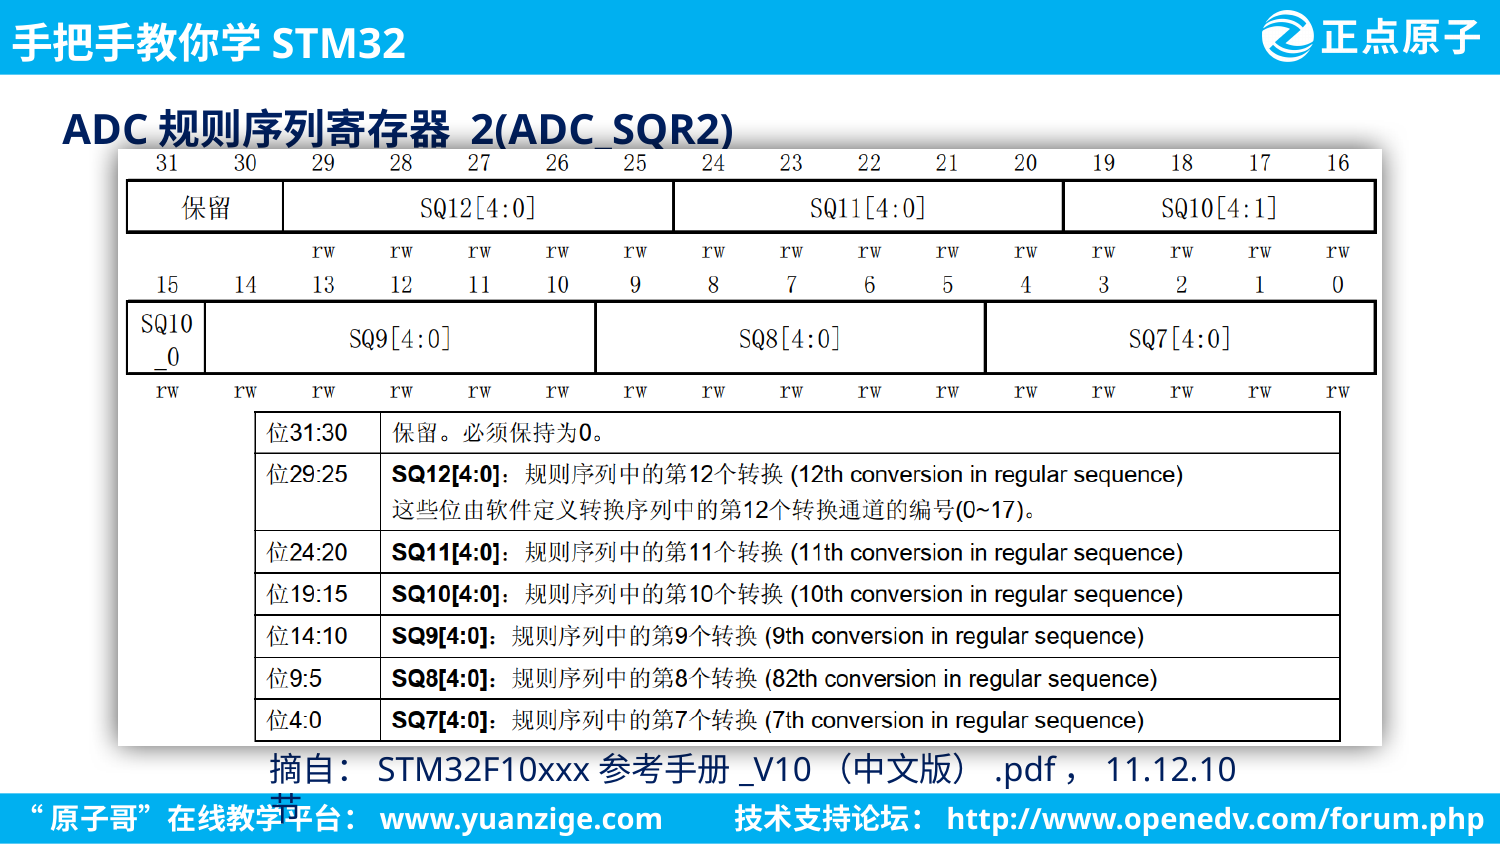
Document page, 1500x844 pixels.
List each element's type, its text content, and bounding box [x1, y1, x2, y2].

picture [1263, 27, 1307, 61]
picture [1364, 45, 1370, 53]
picture [1367, 18, 1396, 42]
picture [118, 149, 1382, 746]
text_box 技术支持论坛：http://www.openedv.com/forum.php [544, 793, 1500, 843]
text_box “原子哥”在线教学平台：www.yuanzige.com [0, 793, 544, 843]
picture [1412, 44, 1418, 52]
picture [1445, 21, 1479, 54]
picture [1391, 45, 1397, 53]
picture [1431, 44, 1438, 52]
picture [1322, 21, 1357, 52]
picture [1404, 20, 1438, 54]
picture [1267, 11, 1313, 45]
text_box 手把手教你学STM32 [0, 0, 967, 75]
text_box 摘自：STM32F10xxx参考手册_V10（中文版）.pdf，11.12.10节 [254, 767, 1263, 836]
text_box [841, 0, 1500, 76]
text_box ADC规则序列寄存器 2(ADC_SQR2) [54, 74, 841, 158]
